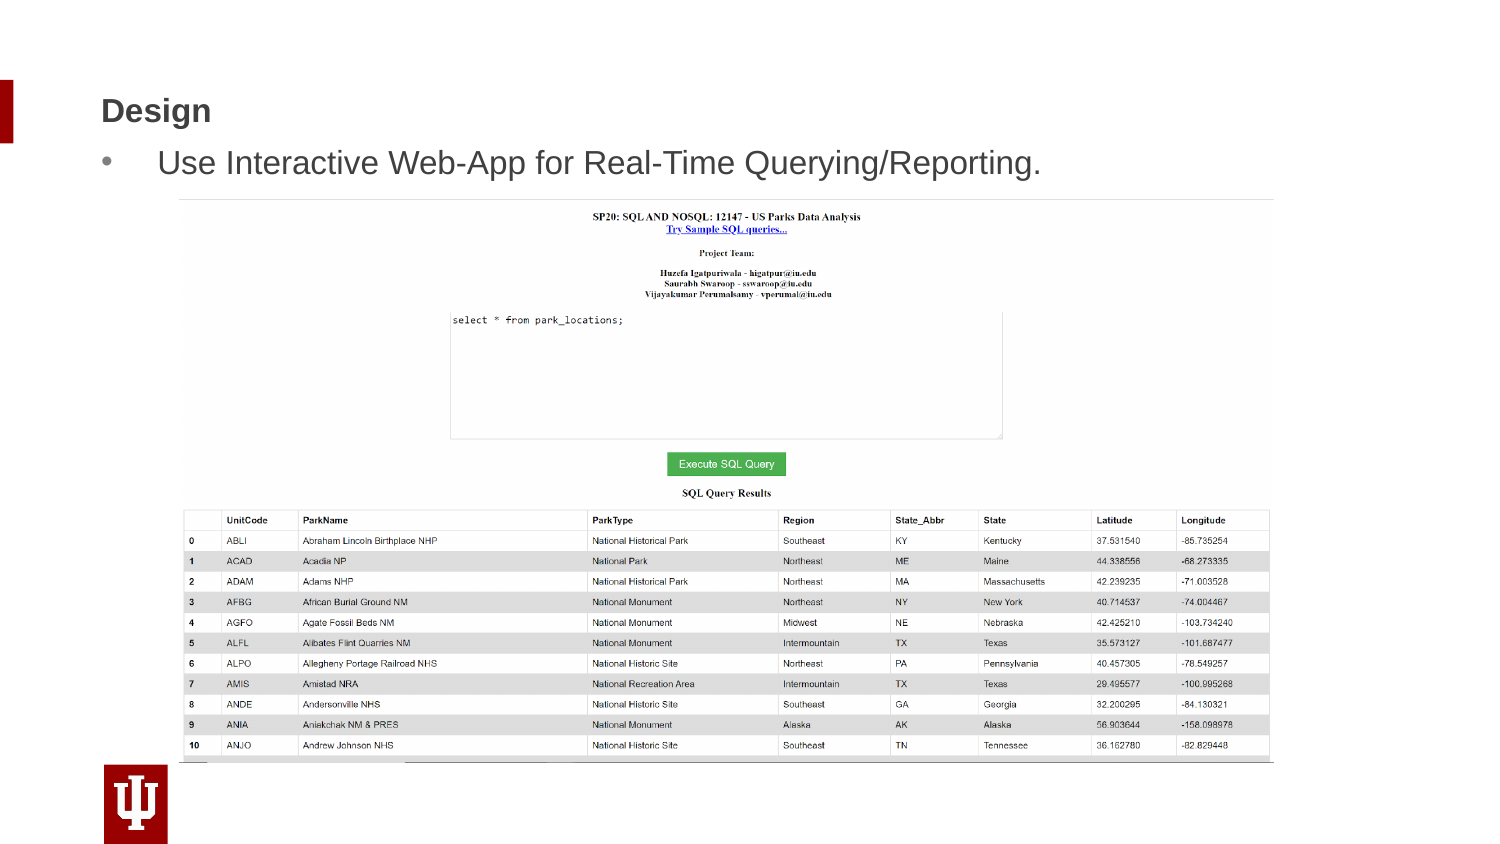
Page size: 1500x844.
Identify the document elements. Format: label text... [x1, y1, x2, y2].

text_box Design Use Interactive Web-App for Real-Time Querying/Reporting. [86, 81, 1429, 726]
picture [114, 775, 158, 830]
picture [178, 199, 1275, 763]
